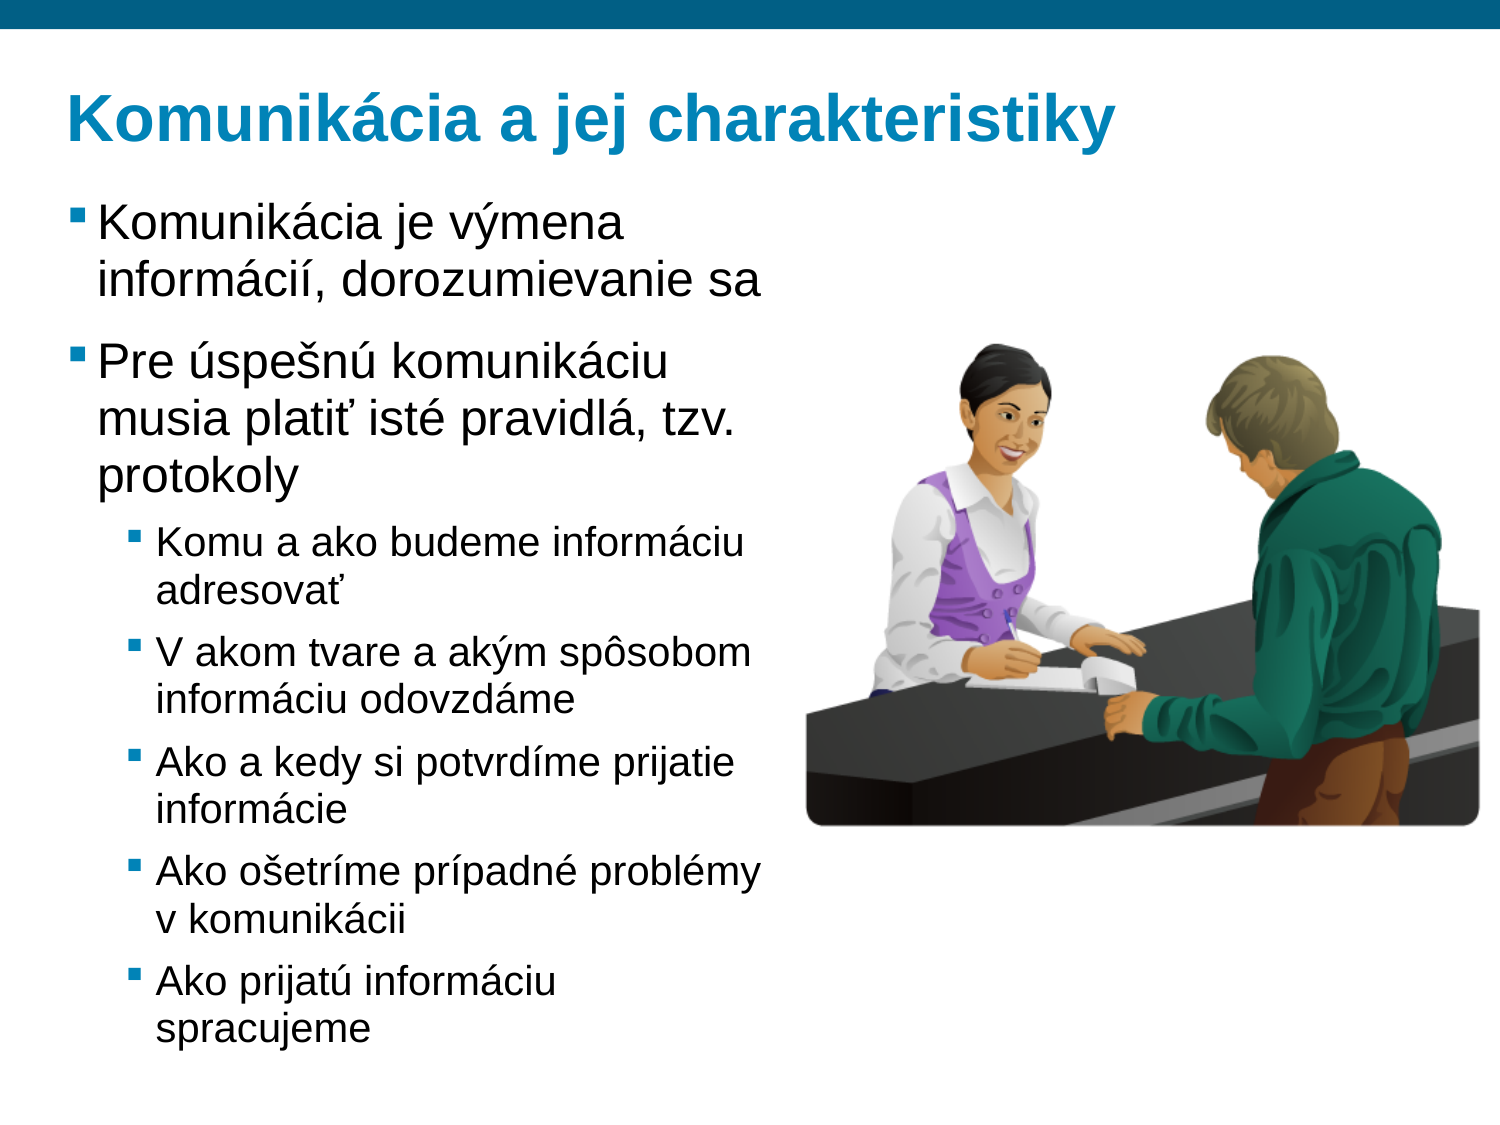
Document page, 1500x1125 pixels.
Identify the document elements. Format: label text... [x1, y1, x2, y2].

list Komunikácia je výmena informácií, dorozumievanie sa Pre úspešnú komunikáciu musia platiť isté pravidlá, tzv. protokoly Komu a ako budeme informáciu adresovať V akom tvare a akým spôsobom informáciu odovzdáme Ako a kedy si potvrdíme prijatie informácie Ako ošetríme prípadné problémy v komunikácii Ako prijatú informáciu spracujeme [53, 187, 798, 1075]
picture [763, 279, 1500, 846]
title Komunikácia a jej charakteristiky [53, 50, 1447, 163]
